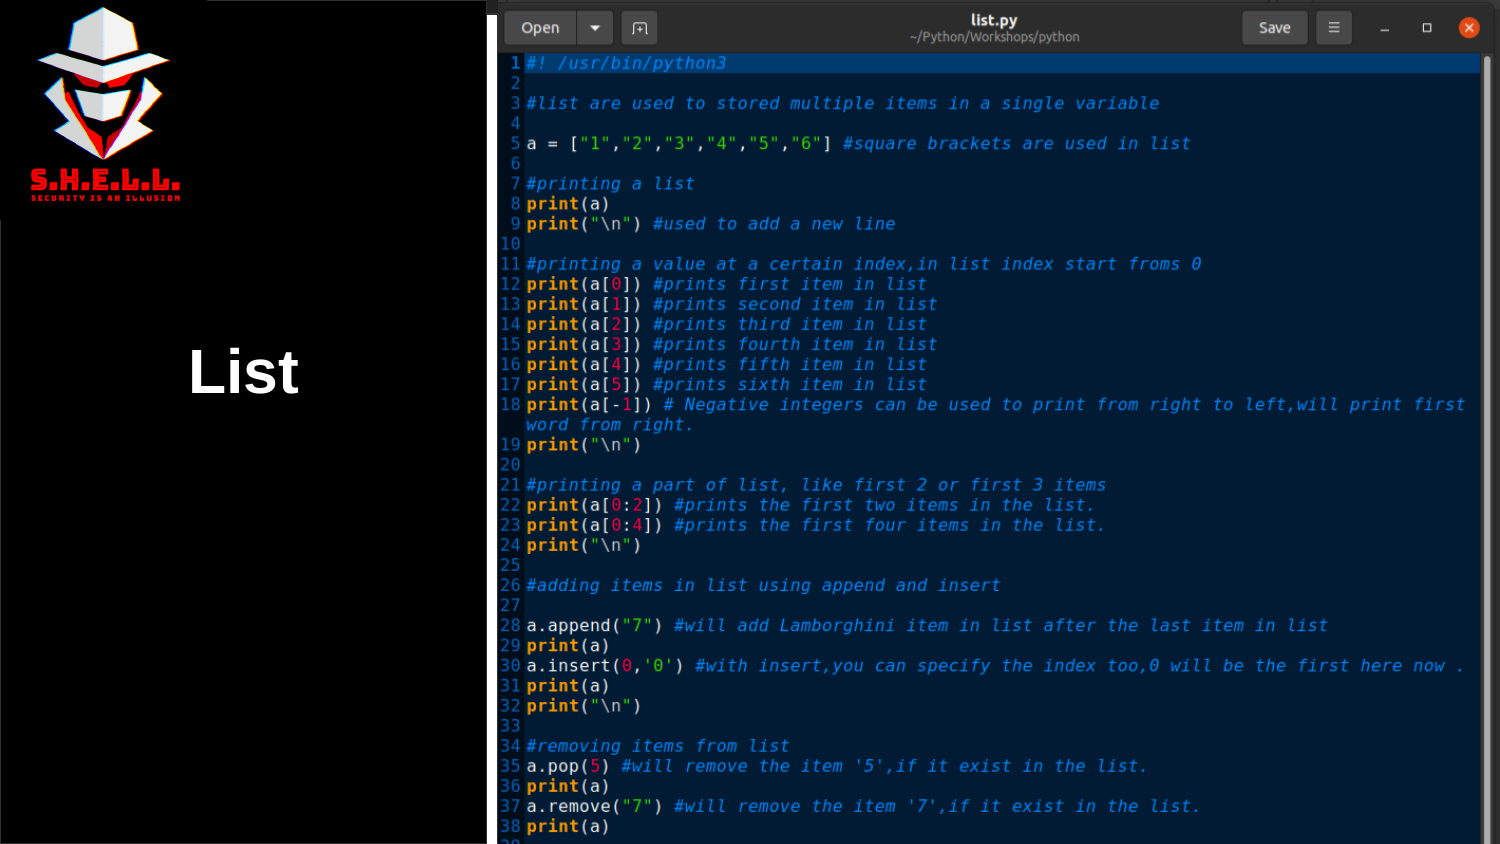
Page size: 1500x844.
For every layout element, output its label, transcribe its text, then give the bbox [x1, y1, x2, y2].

text_box [486, 13, 492, 844]
picture [0, 0, 207, 221]
text_box [0, 0, 487, 844]
text_box List [173, 315, 406, 421]
picture [497, 0, 1500, 844]
